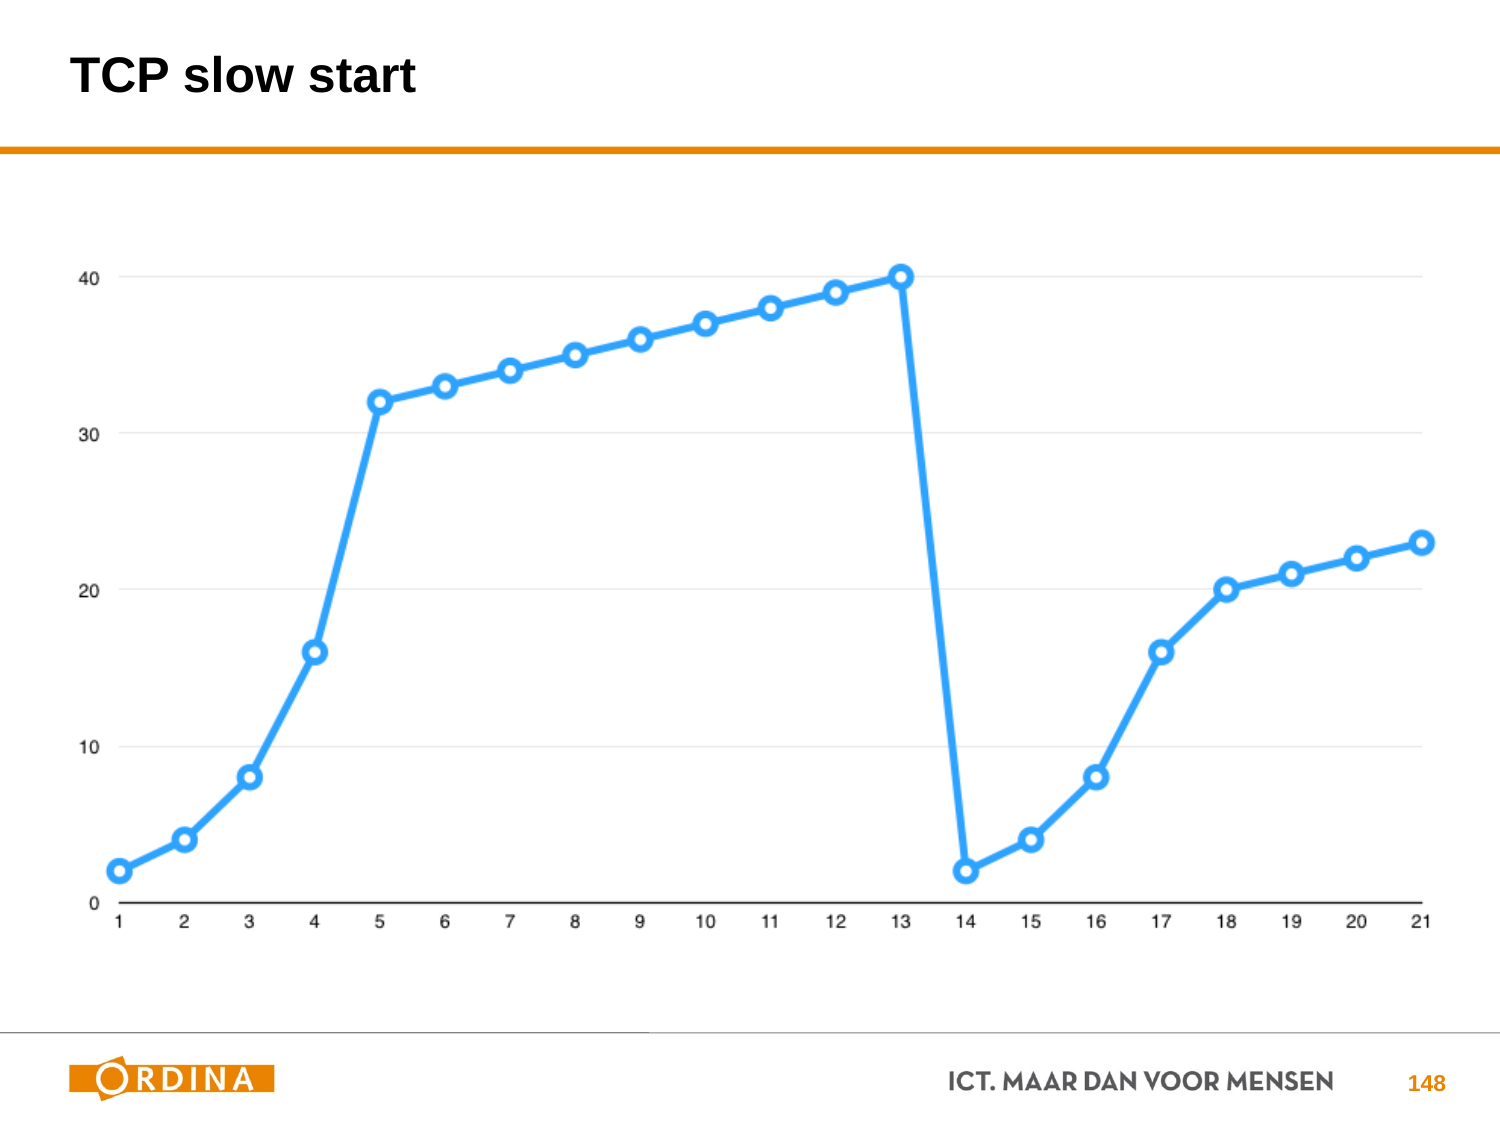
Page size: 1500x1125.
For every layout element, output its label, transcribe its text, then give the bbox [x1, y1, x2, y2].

title TCP slow start [54, 0, 1397, 147]
picture [941, 1061, 1340, 1100]
slide_number 148 [1354, 1060, 1462, 1112]
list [54, 223, 1462, 963]
picture [64, 1051, 279, 1105]
